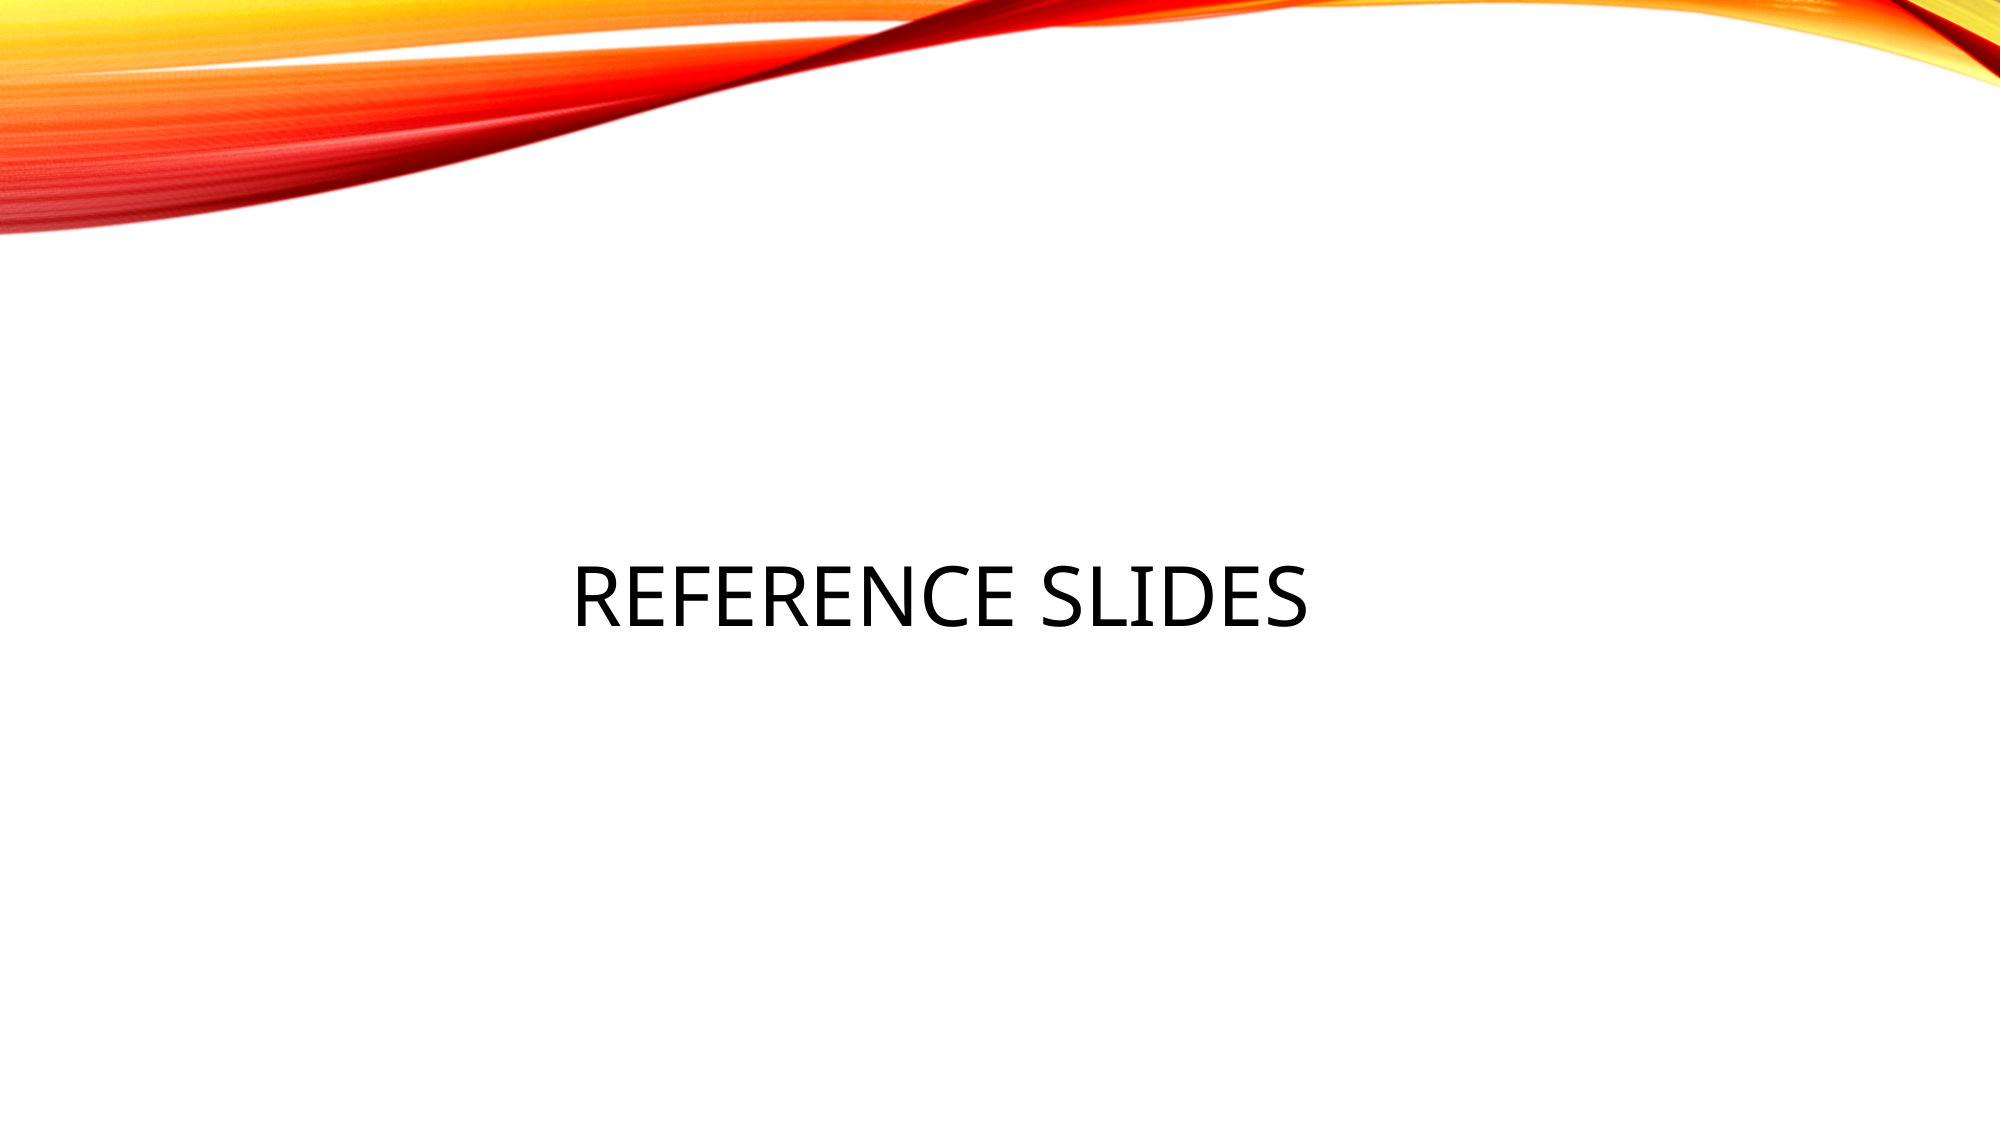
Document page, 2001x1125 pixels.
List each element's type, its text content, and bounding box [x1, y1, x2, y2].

title Reference slides [234, 493, 1647, 706]
picture [0, 0, 2000, 237]
